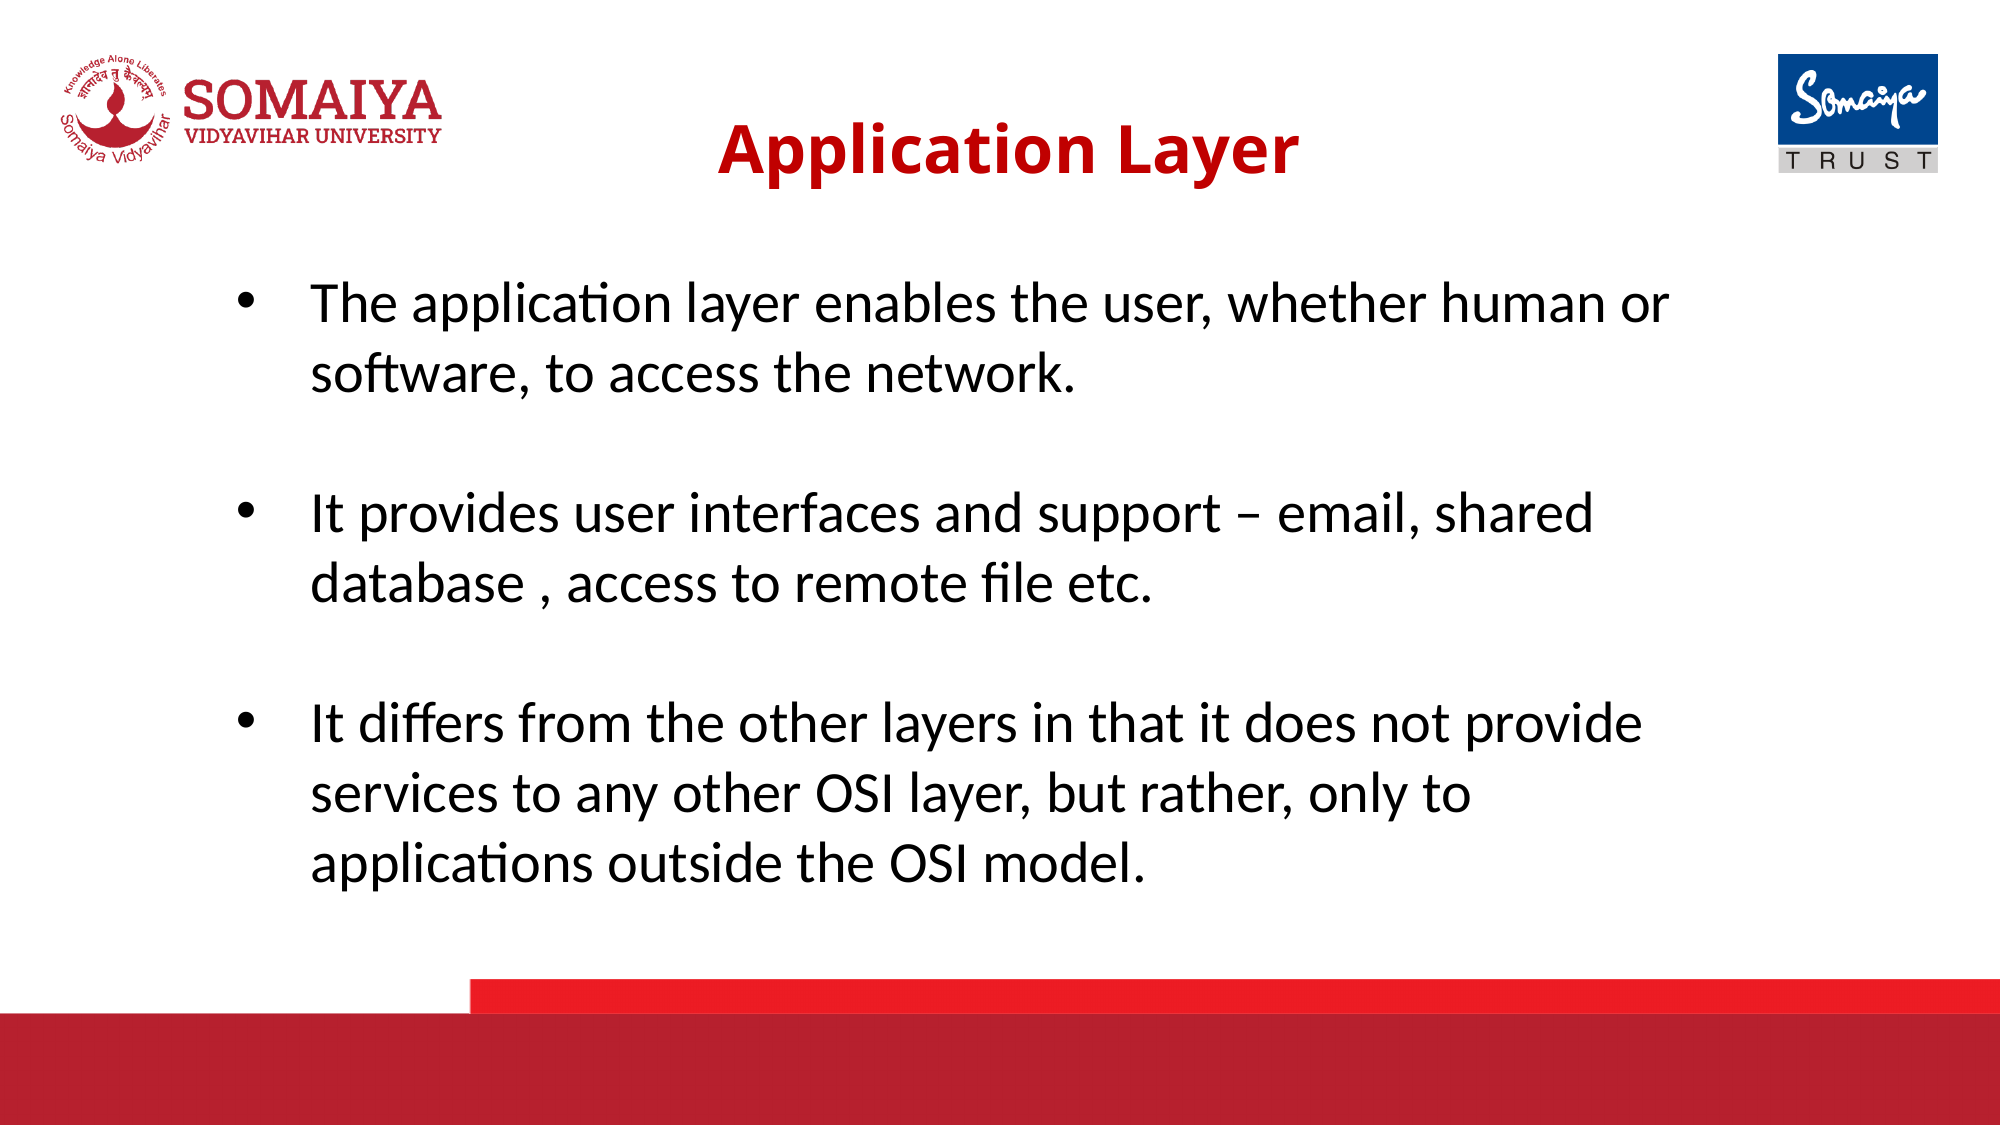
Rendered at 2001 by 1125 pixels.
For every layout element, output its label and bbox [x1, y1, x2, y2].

text_box [0, 34, 2000, 1125]
